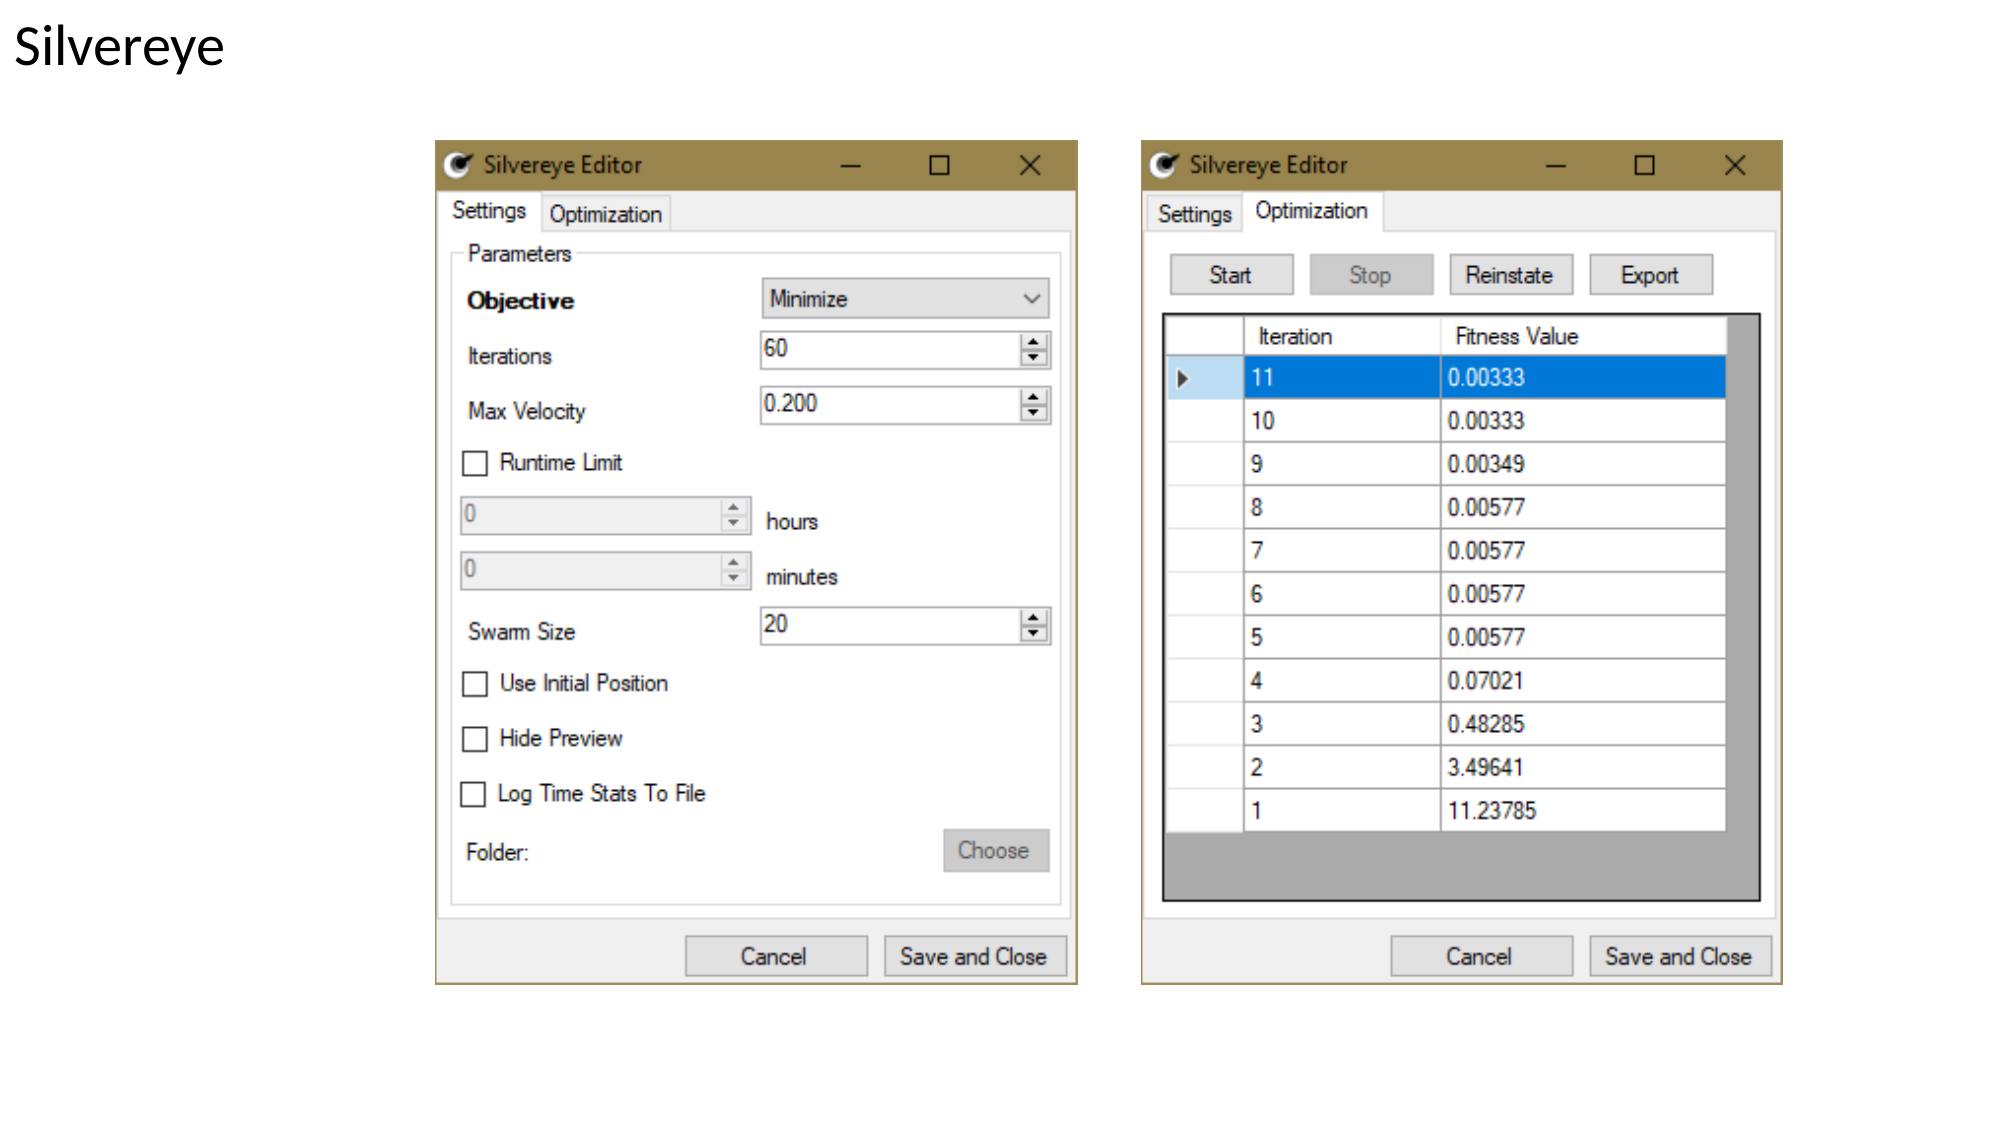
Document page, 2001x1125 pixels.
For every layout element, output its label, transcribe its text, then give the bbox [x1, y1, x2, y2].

text_box Silvereye [0, 0, 793, 85]
picture [435, 140, 1078, 985]
picture [1140, 140, 1783, 985]
